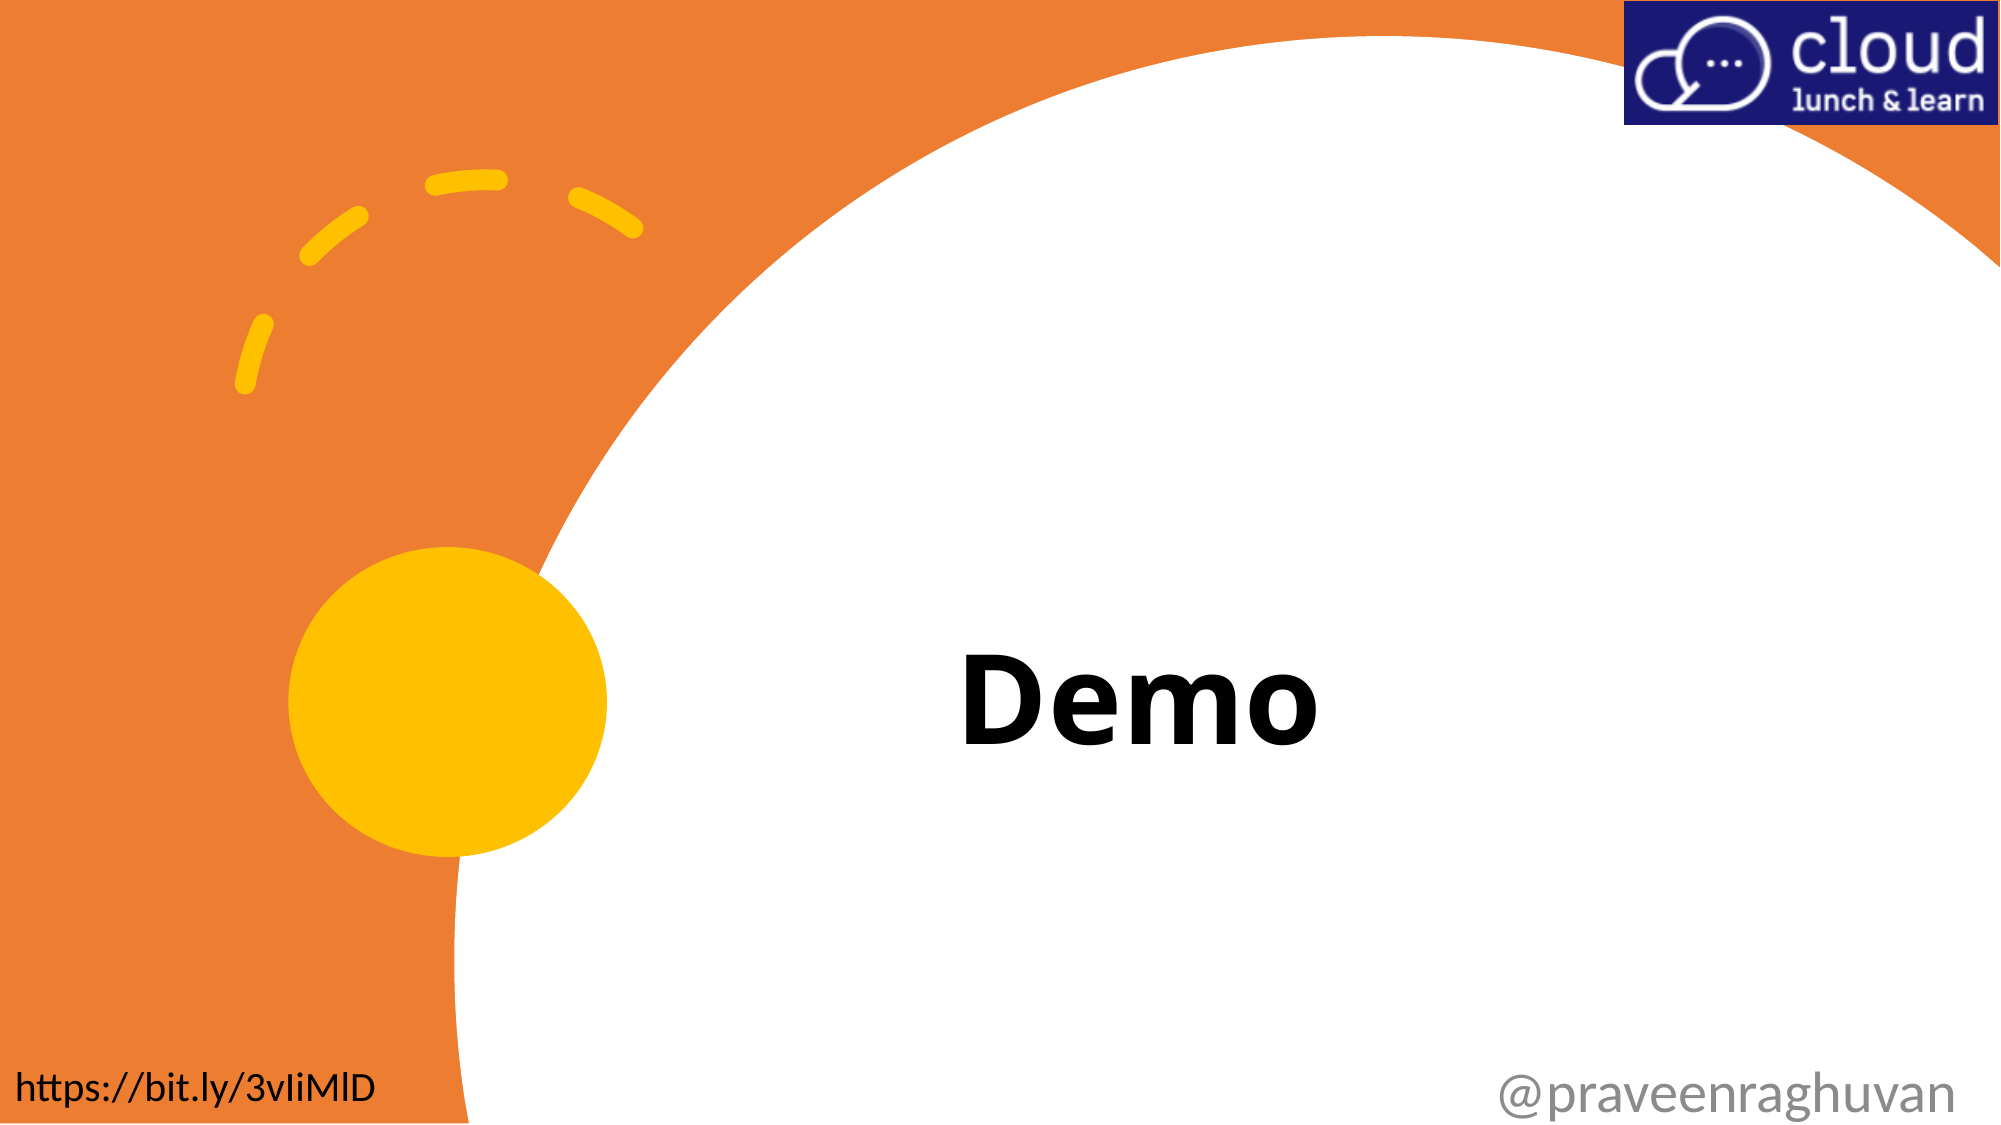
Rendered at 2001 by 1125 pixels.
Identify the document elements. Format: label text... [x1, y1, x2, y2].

text_box [0, 0, 2000, 1124]
text_box [453, 35, 2000, 1125]
footer @praveenraghuvan [1469, 1059, 1984, 1120]
text_box https://bit.ly/3vIiMlD [0, 1052, 399, 1117]
picture [1624, 1, 1998, 125]
text_box [244, 179, 653, 425]
text_box Demo [892, 624, 1338, 780]
text_box [287, 545, 609, 859]
